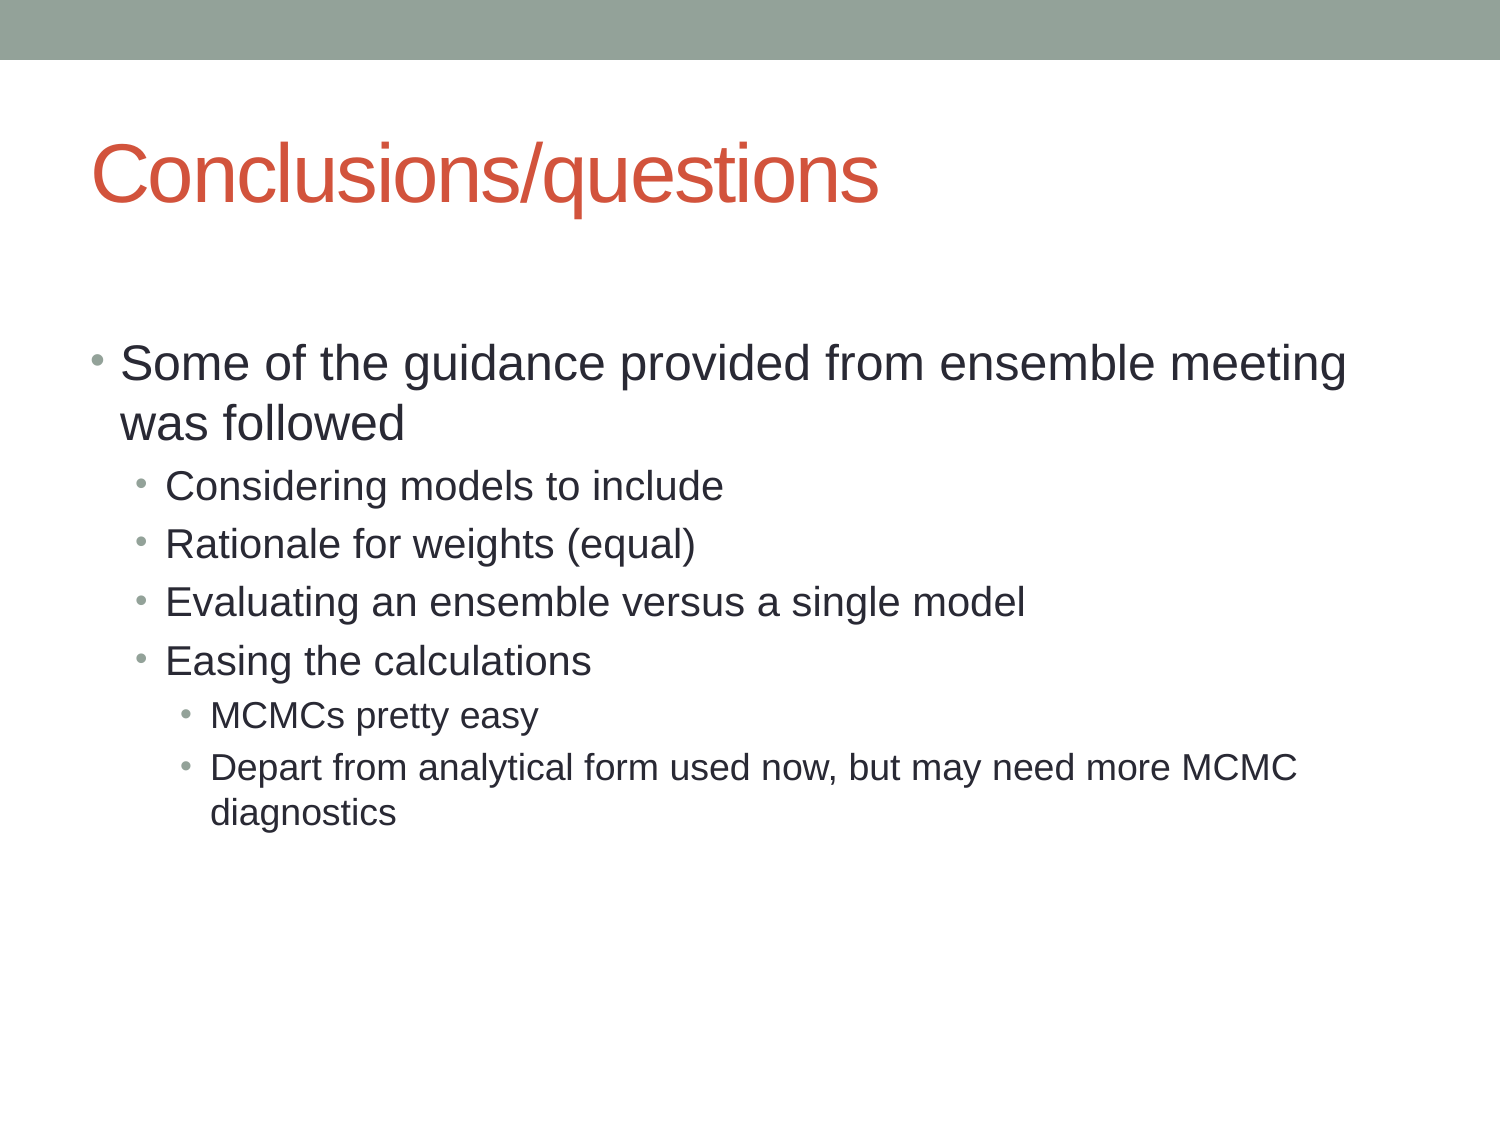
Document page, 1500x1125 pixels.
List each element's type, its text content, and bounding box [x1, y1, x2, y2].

title Conclusions/questions [75, 87, 1425, 250]
list Some of the guidance provided from ensemble meeting was followed Considering models to include Rationale for weights (equal) Evaluating an ensemble versus a single model Easing the calculations MCMCs pretty easy Depart from analytical form used now, but may need more MCMC diagnostics [75, 262, 1425, 1063]
